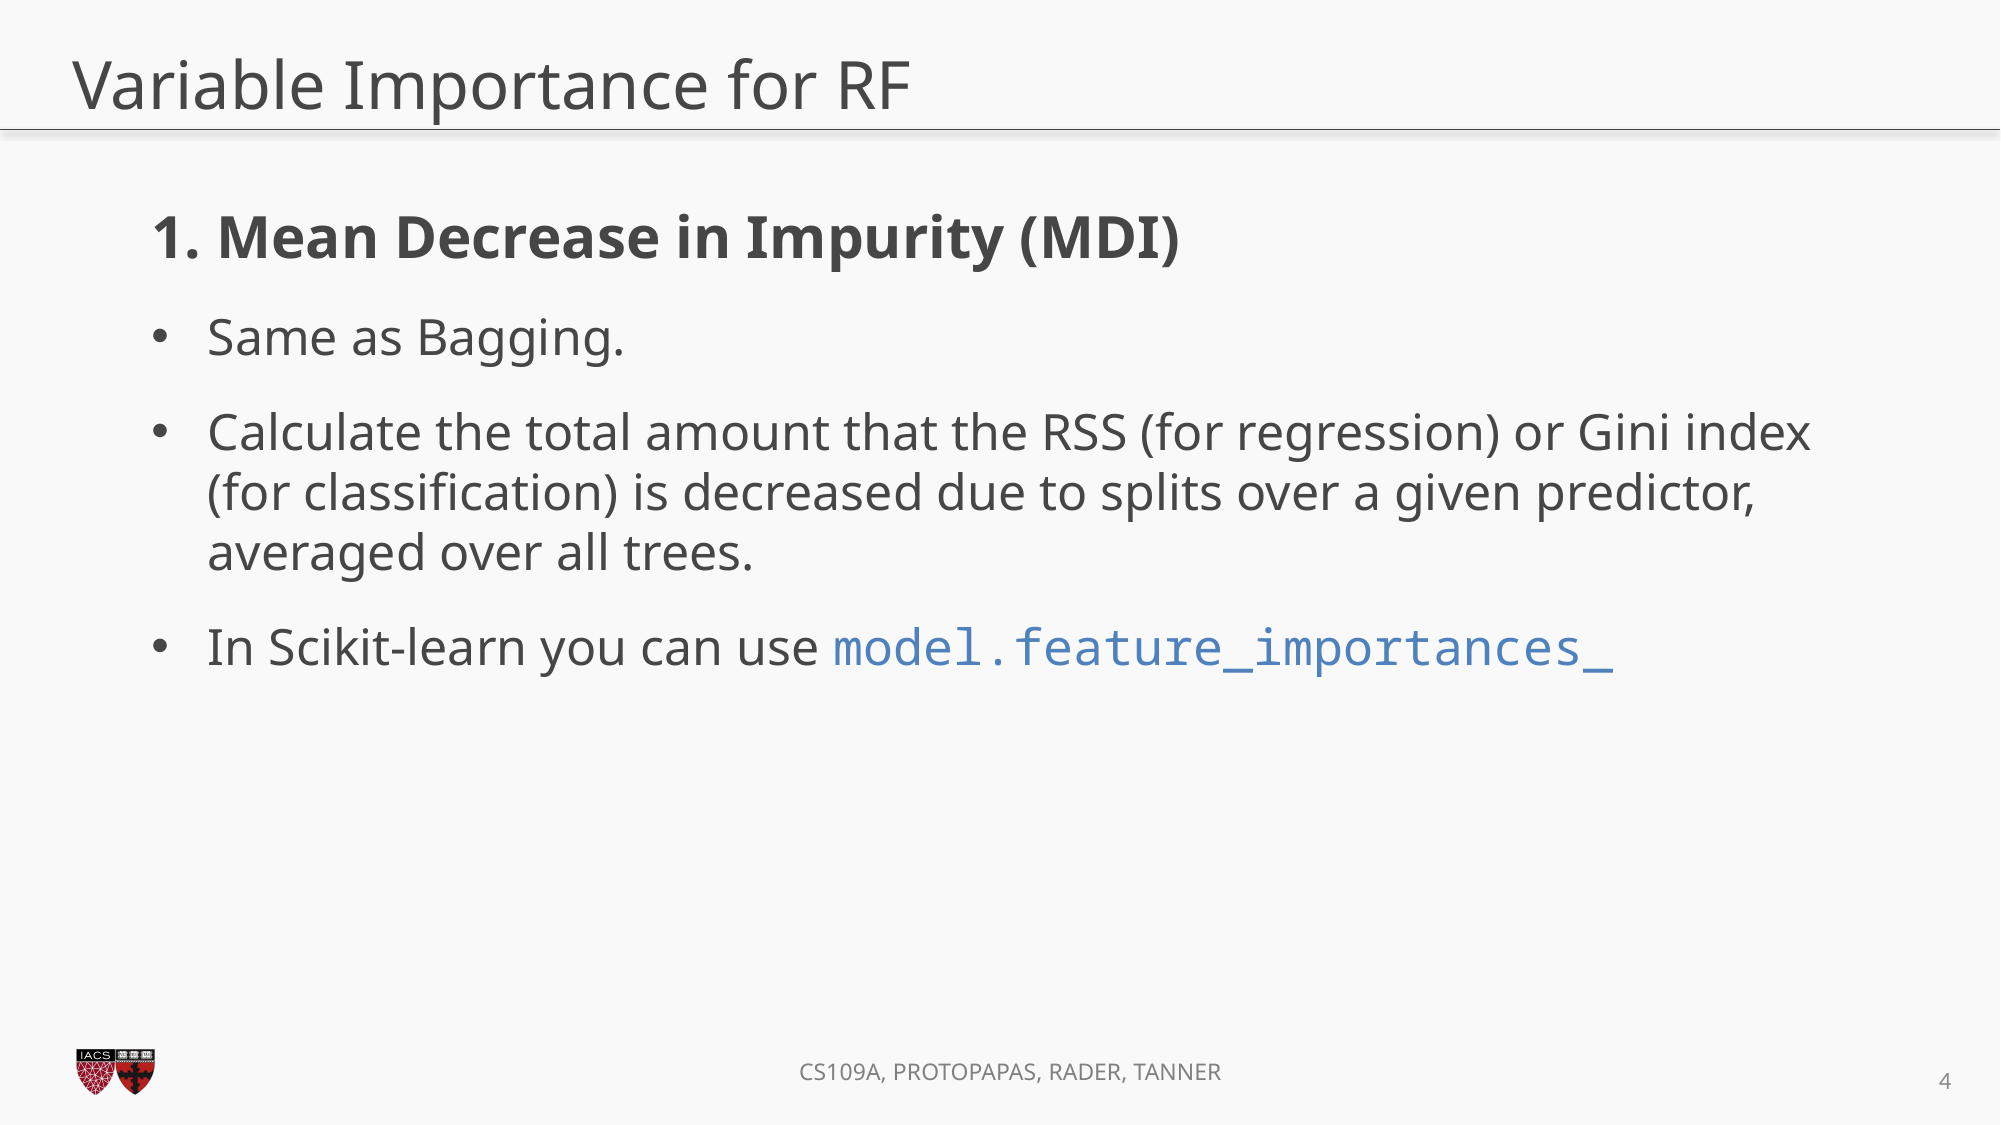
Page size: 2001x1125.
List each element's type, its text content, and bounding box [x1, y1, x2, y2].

title Variable Importance for RF [57, 35, 1943, 162]
picture [75, 1049, 155, 1095]
list 1. Mean Decrease in Impurity (MDI) Same as Bagging. Calculate the total amount that the RSS (for regression) or Gini index (for classification) is decreased due to splits over a given predictor, averaged over all trees. In Scikit-learn you can use model.feature_importances_ [136, 193, 1831, 1023]
slide_number 4 [1500, 1050, 1967, 1110]
